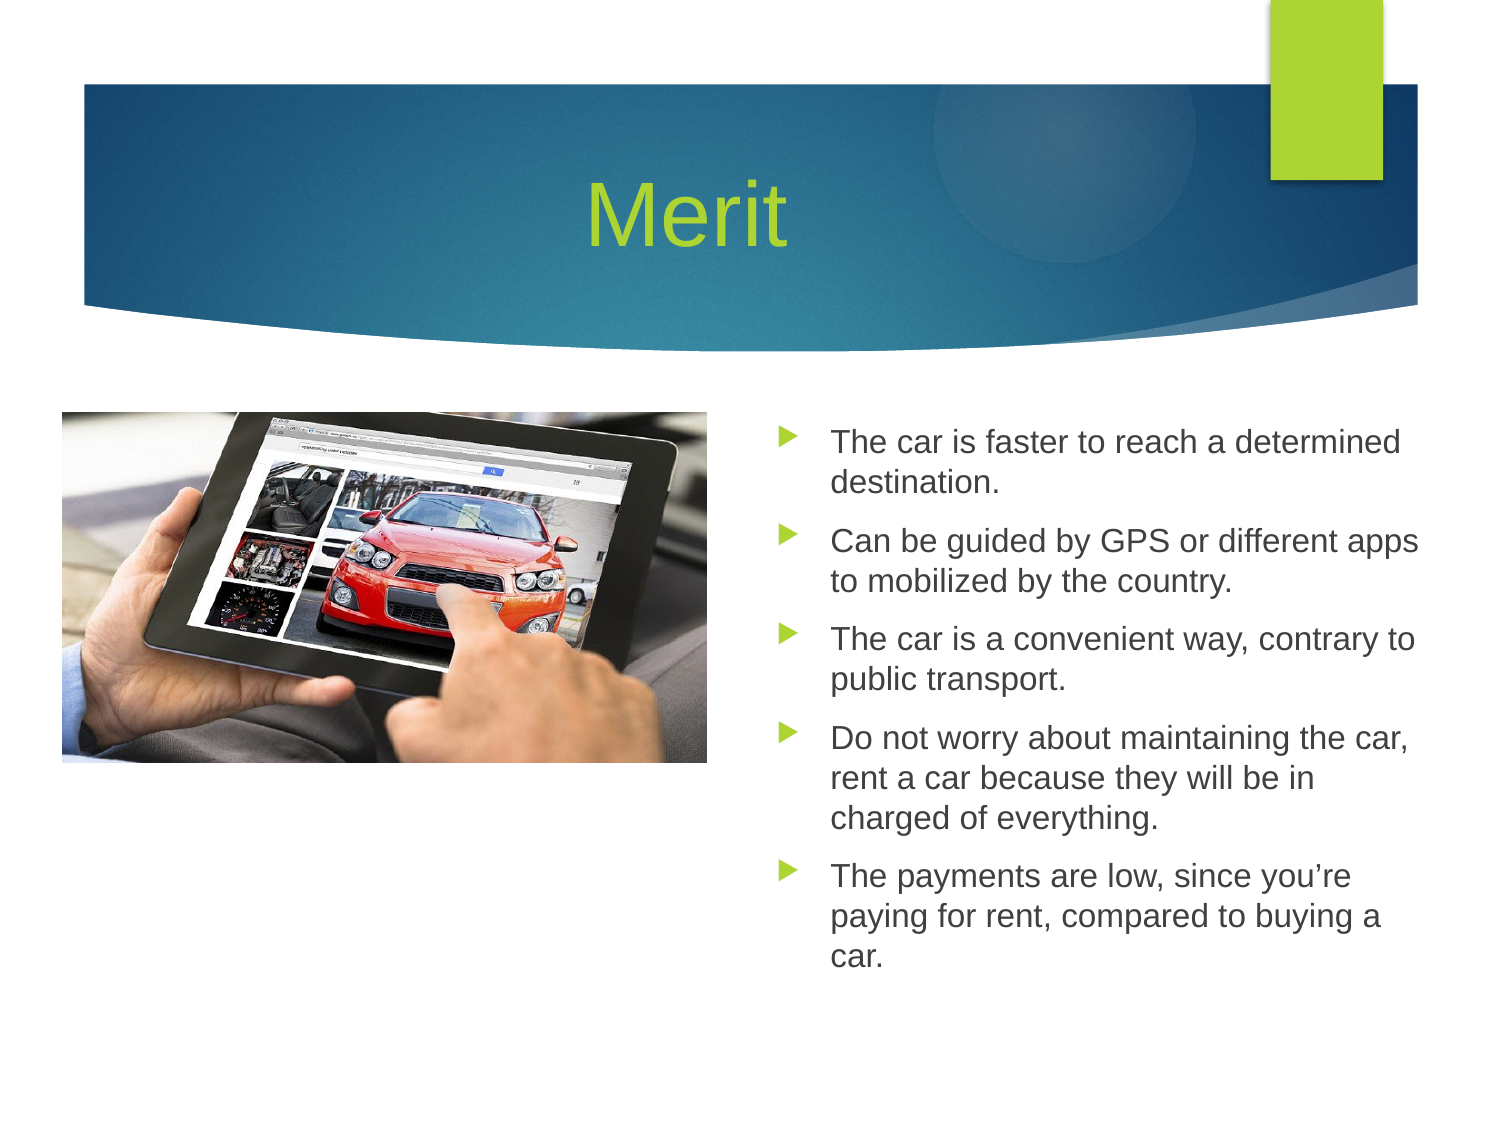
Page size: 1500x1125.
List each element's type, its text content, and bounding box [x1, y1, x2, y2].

picture [62, 412, 707, 763]
title Merit [142, 152, 1183, 269]
list The car is faster to reach a determined destination. Can be guided by GPS or different apps to mobilized by the country. The car is a convenient way, contrary to public transport. Do not worry about maintaining the car, rent a car because they will be in charged of everything. The payments are low, since you’re paying for rent, compared to buying a car. [761, 412, 1438, 988]
